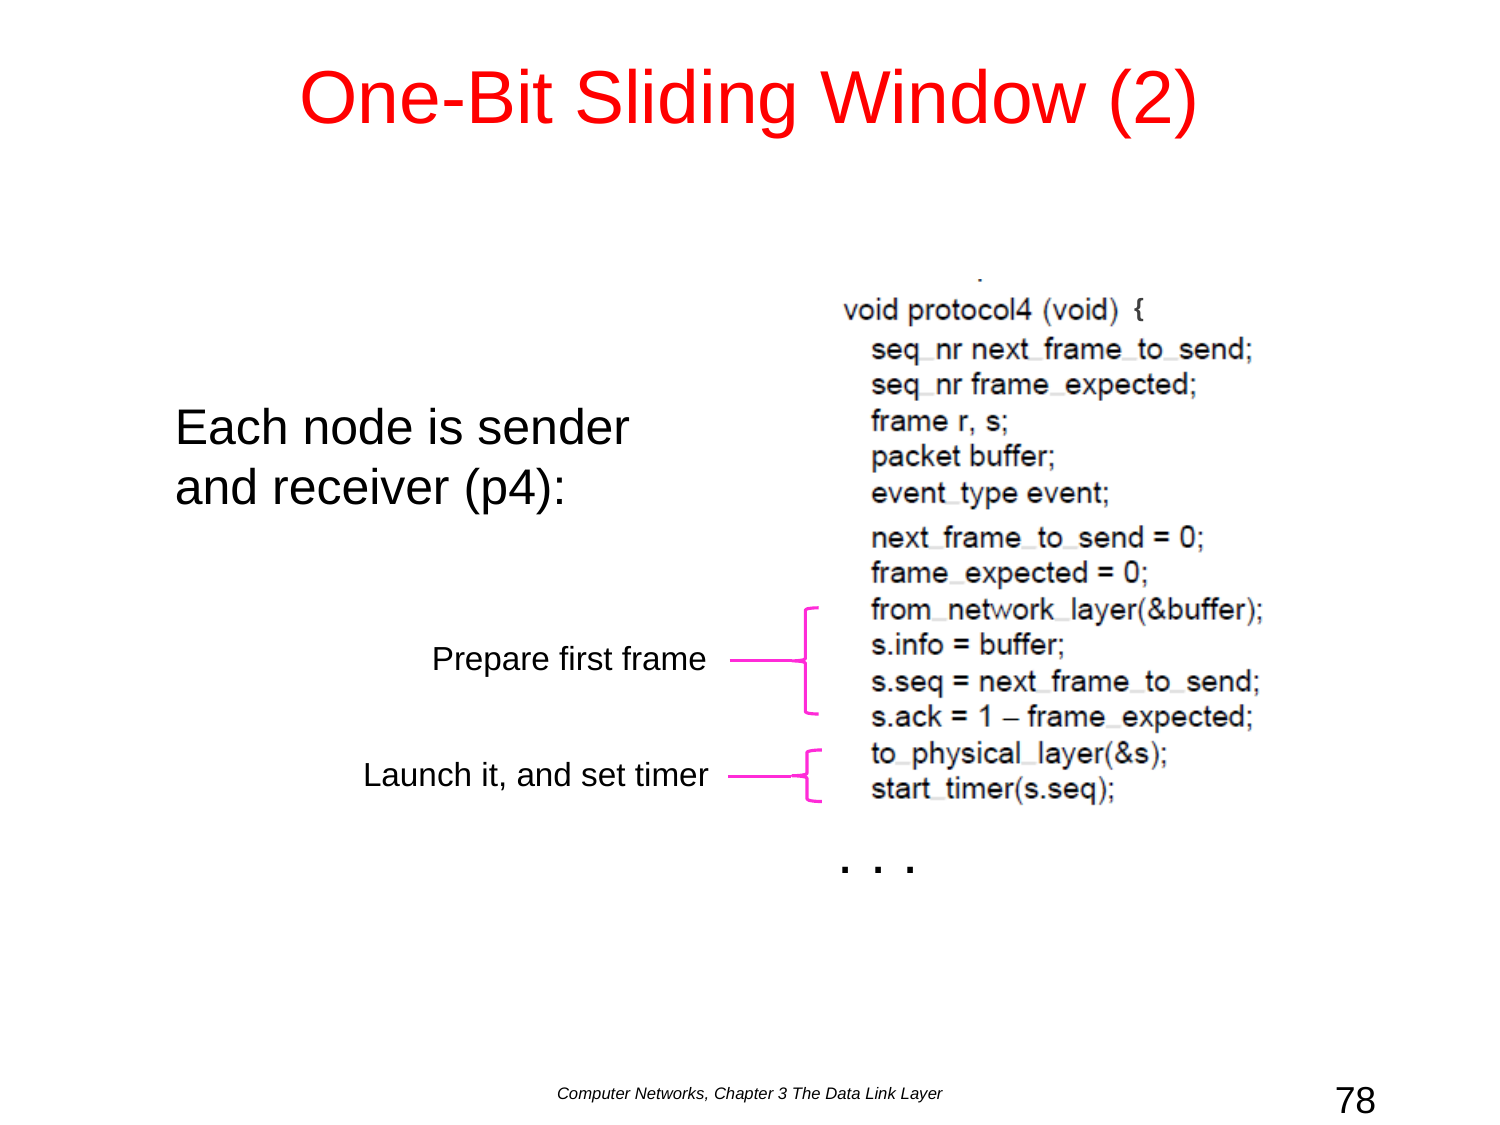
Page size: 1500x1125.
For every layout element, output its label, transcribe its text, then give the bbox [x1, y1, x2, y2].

text_box Launch it, and set timer [348, 745, 729, 800]
text_box Each node is sender and receiver (p4): [160, 387, 675, 523]
text_box [792, 774, 806, 778]
text_box Prepare first frame [417, 629, 805, 685]
title One-Bit Sliding Window (2) [0, 0, 1500, 188]
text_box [811, 279, 1319, 894]
text_box [793, 609, 806, 713]
footer Computer Networks, Chapter 3 The Data Link Layer [0, 1074, 1500, 1125]
